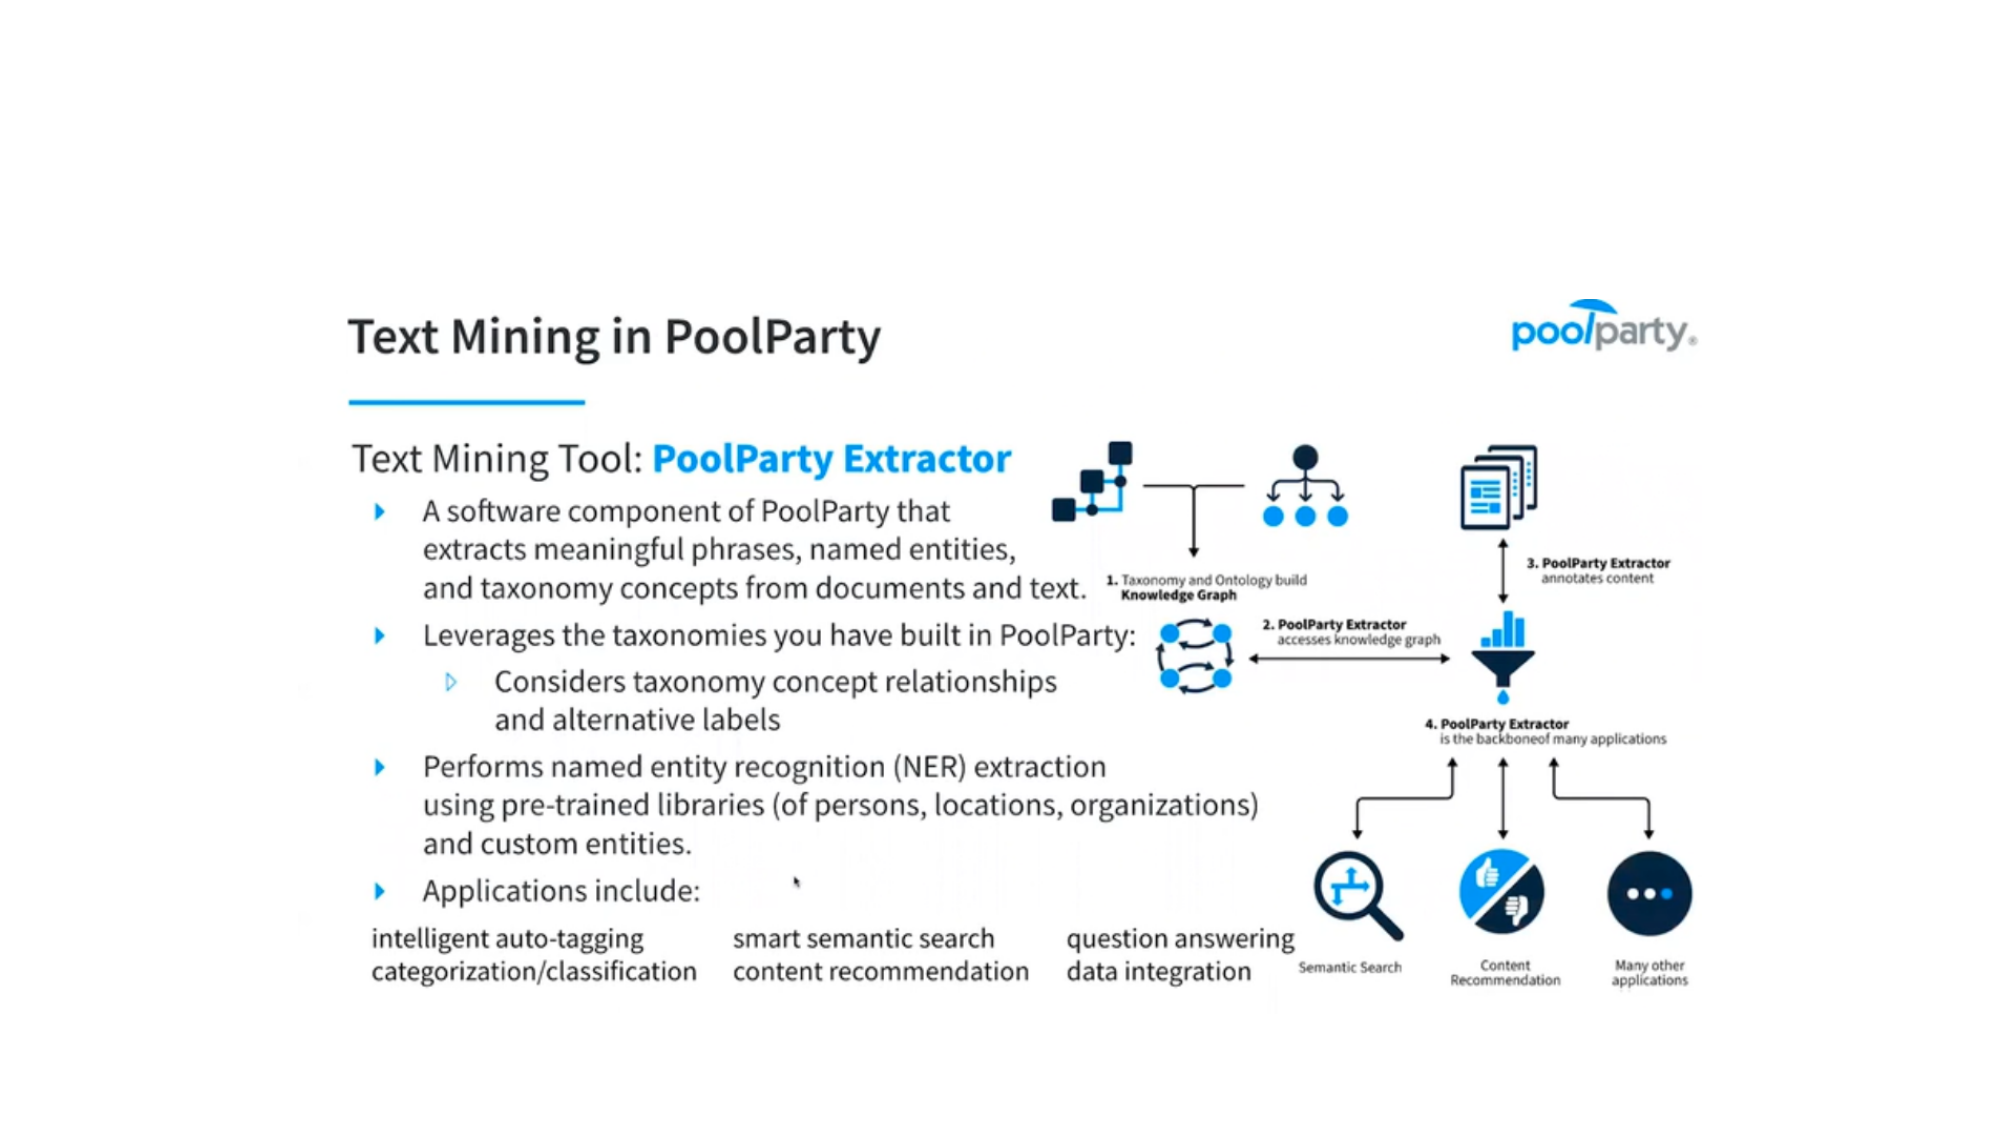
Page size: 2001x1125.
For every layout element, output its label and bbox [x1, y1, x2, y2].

list [298, 299, 1702, 1014]
